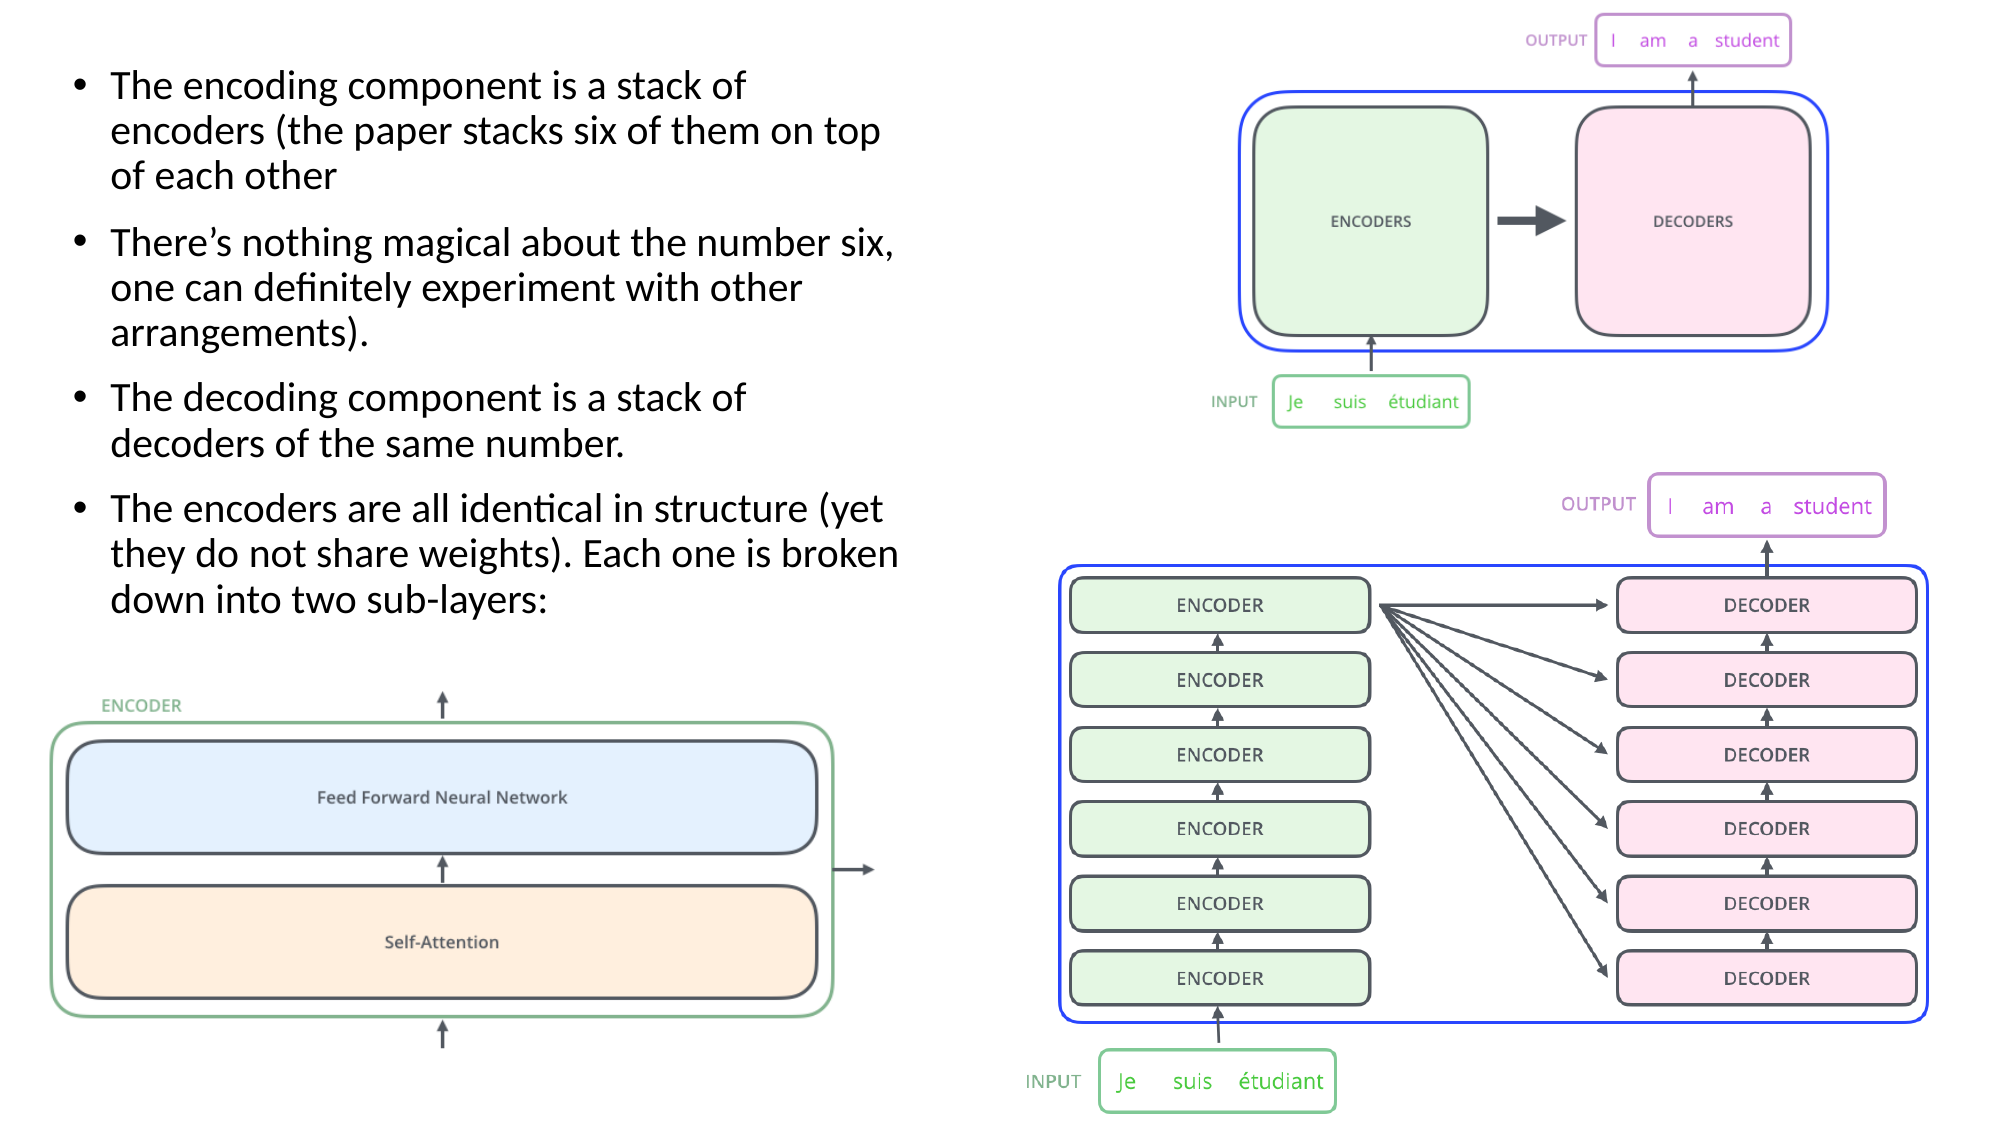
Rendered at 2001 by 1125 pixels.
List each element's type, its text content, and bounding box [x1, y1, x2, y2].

picture [1201, 0, 1849, 445]
list The encoding component is a stack of encoders (the paper stacks six of them on top of each other There’s nothing magical about the number six, one can definitely experiment with other arrangements). The decoding component is a stack of decoders of the same number. The encoders are all identical in structure (yet they do not share weights). Each one is broken down into two sub-layers: [57, 56, 923, 636]
picture [988, 466, 2000, 1125]
picture [14, 636, 923, 1108]
